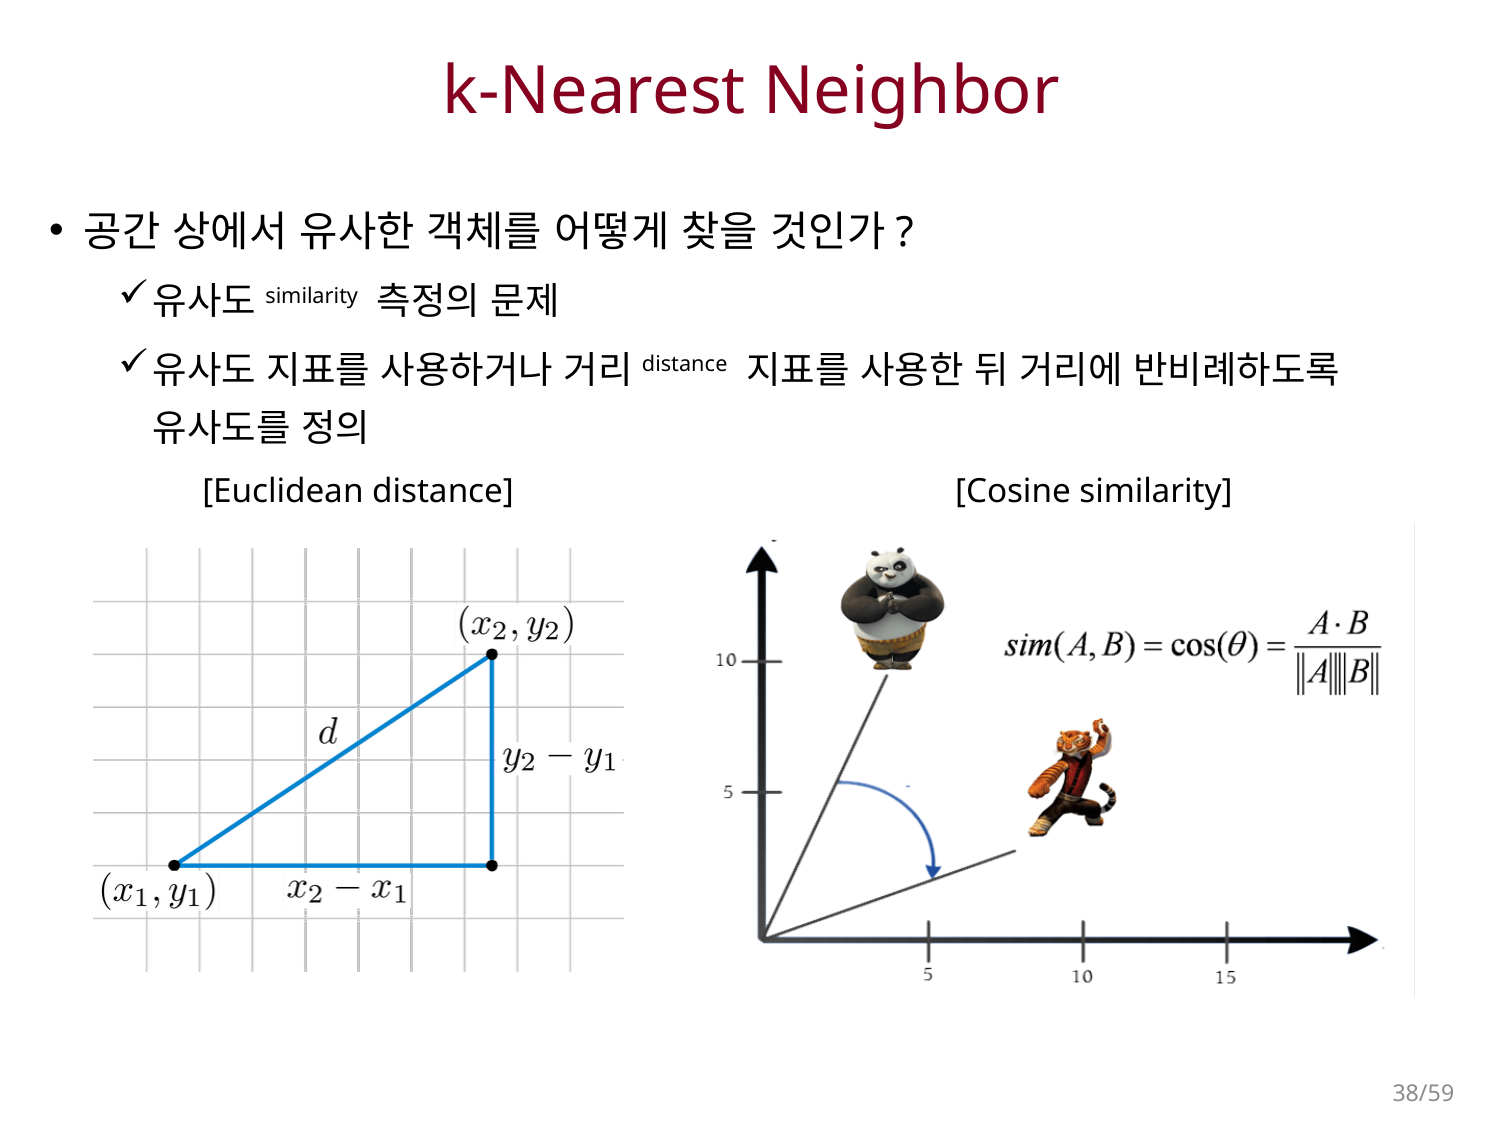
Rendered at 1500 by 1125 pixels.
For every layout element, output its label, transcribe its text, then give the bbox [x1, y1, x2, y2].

text_box [Euclidean distance] [152, 461, 565, 517]
slide_number 38/59 [1131, 1071, 1470, 1116]
text_box [Cosine similarity] [887, 461, 1301, 517]
list 공간 상에서 유사한 객체를 어떻게 찾을 것인가? 유사도similarity 측정의 문제 유사도 지표를 사용하거나 거리distance 지표를 사용한 뒤 거리에 반비례하도록 유사도를 정의 [34, 181, 1470, 1059]
picture [93, 548, 624, 972]
title k-Nearest Neighbor [34, 37, 1470, 147]
picture [692, 523, 1418, 997]
